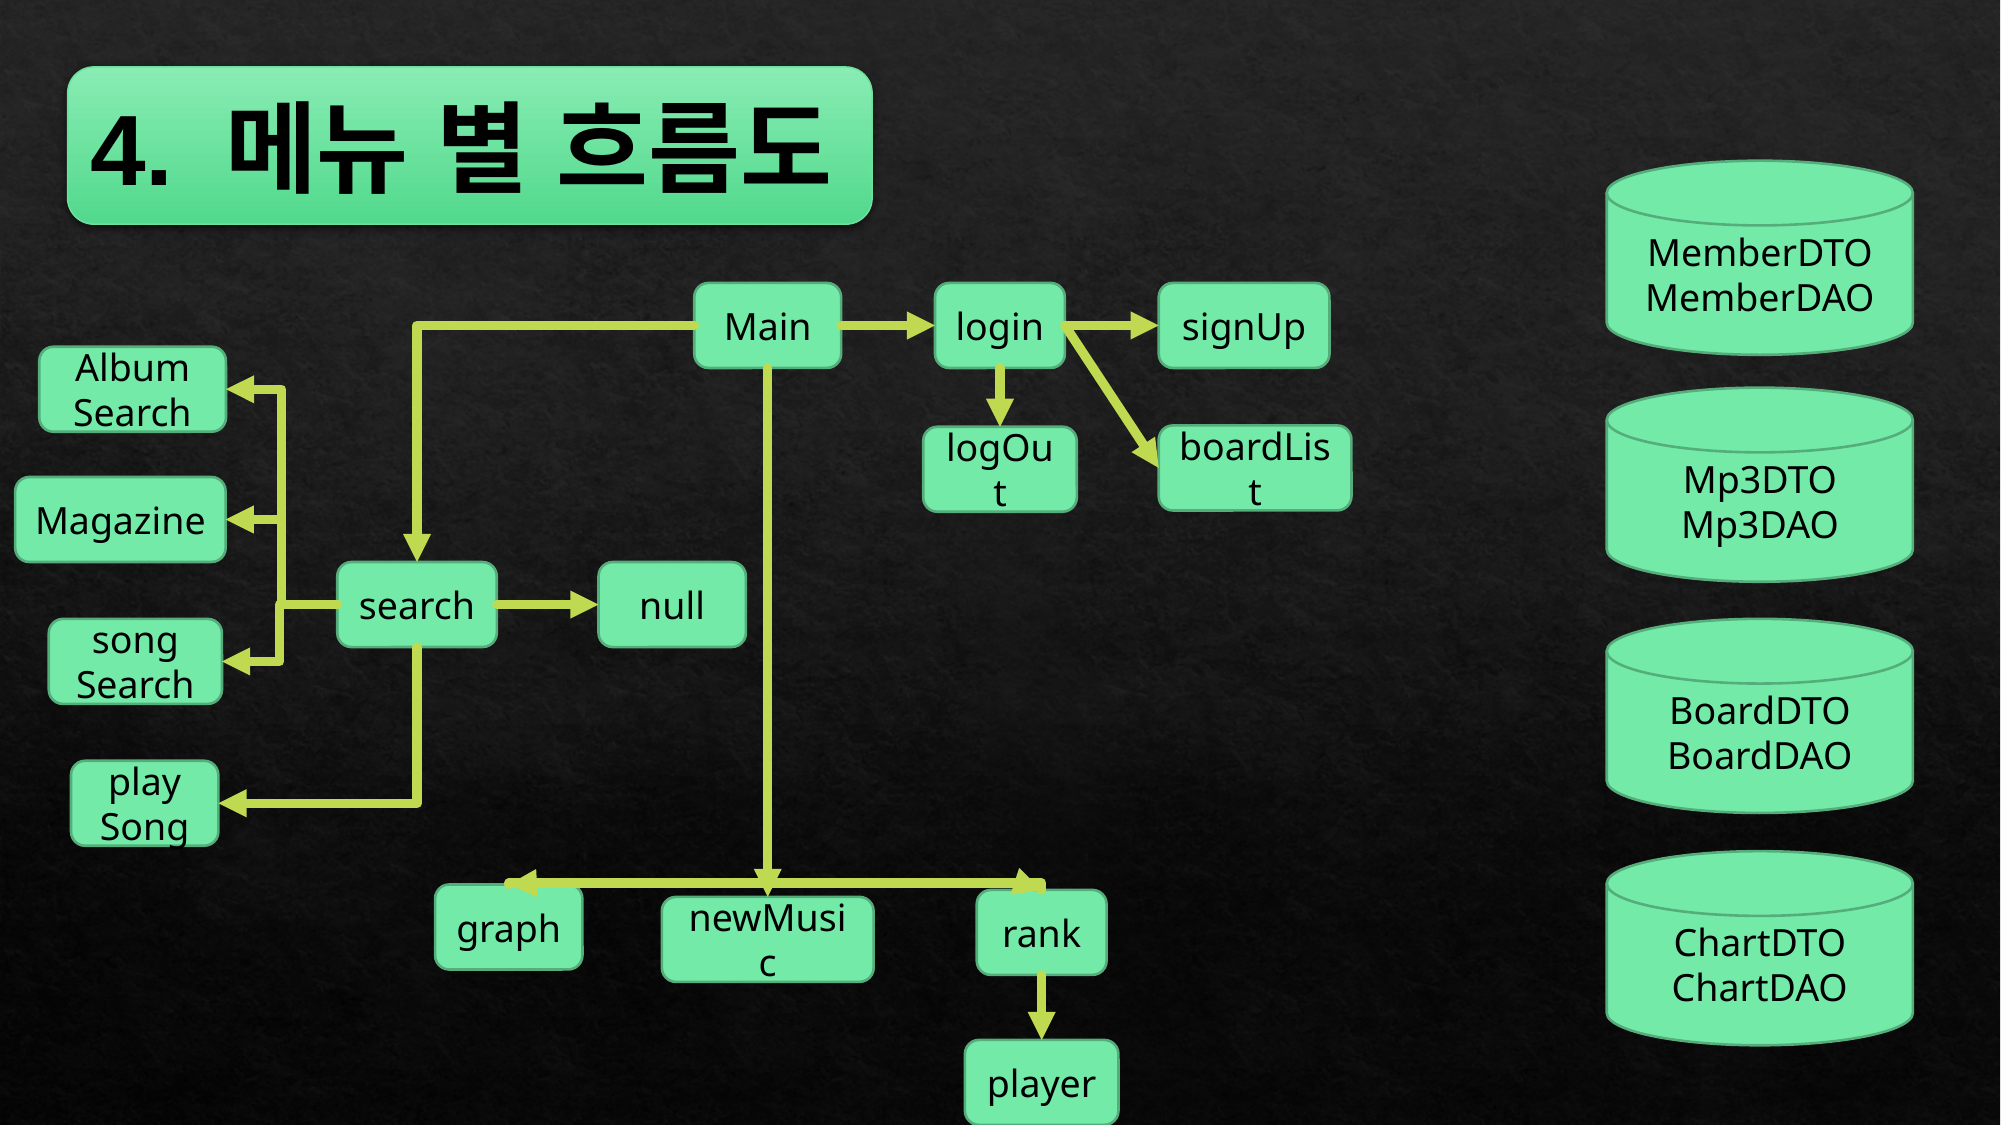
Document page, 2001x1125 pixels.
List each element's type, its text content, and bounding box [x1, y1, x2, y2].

text_box player [963, 1038, 1120, 1125]
text_box rank [975, 888, 1108, 977]
text_box search [345, 560, 499, 649]
text_box graph [433, 883, 584, 971]
text_box ChartDTO ChartDAO [1605, 849, 1915, 1047]
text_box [221, 604, 338, 662]
text_box newMusic [660, 895, 763, 984]
text_box 4. 메뉴 별 흐름도 [66, 66, 873, 225]
text_box Magazine [13, 475, 217, 564]
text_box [239, 625, 397, 825]
text_box play Song [69, 759, 220, 848]
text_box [1064, 325, 1159, 469]
text_box login [933, 281, 1067, 370]
text_box Main [692, 281, 843, 370]
text_box BoardDTO BoardDAO [1605, 617, 1915, 815]
text_box null [597, 560, 748, 649]
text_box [225, 519, 338, 601]
text_box MemberDTO MemberDAO [1605, 159, 1915, 357]
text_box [225, 388, 338, 517]
text_box newMusic [787, 895, 875, 984]
text_box song Search [47, 617, 224, 706]
text_box signUp [1157, 281, 1331, 370]
text_box Mp3DTO Mp3DAO [1605, 386, 1915, 584]
text_box Album Search [37, 345, 228, 434]
text_box boardList [1157, 424, 1353, 512]
text_box logOut [921, 425, 1079, 514]
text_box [416, 325, 695, 563]
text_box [772, 620, 779, 1125]
